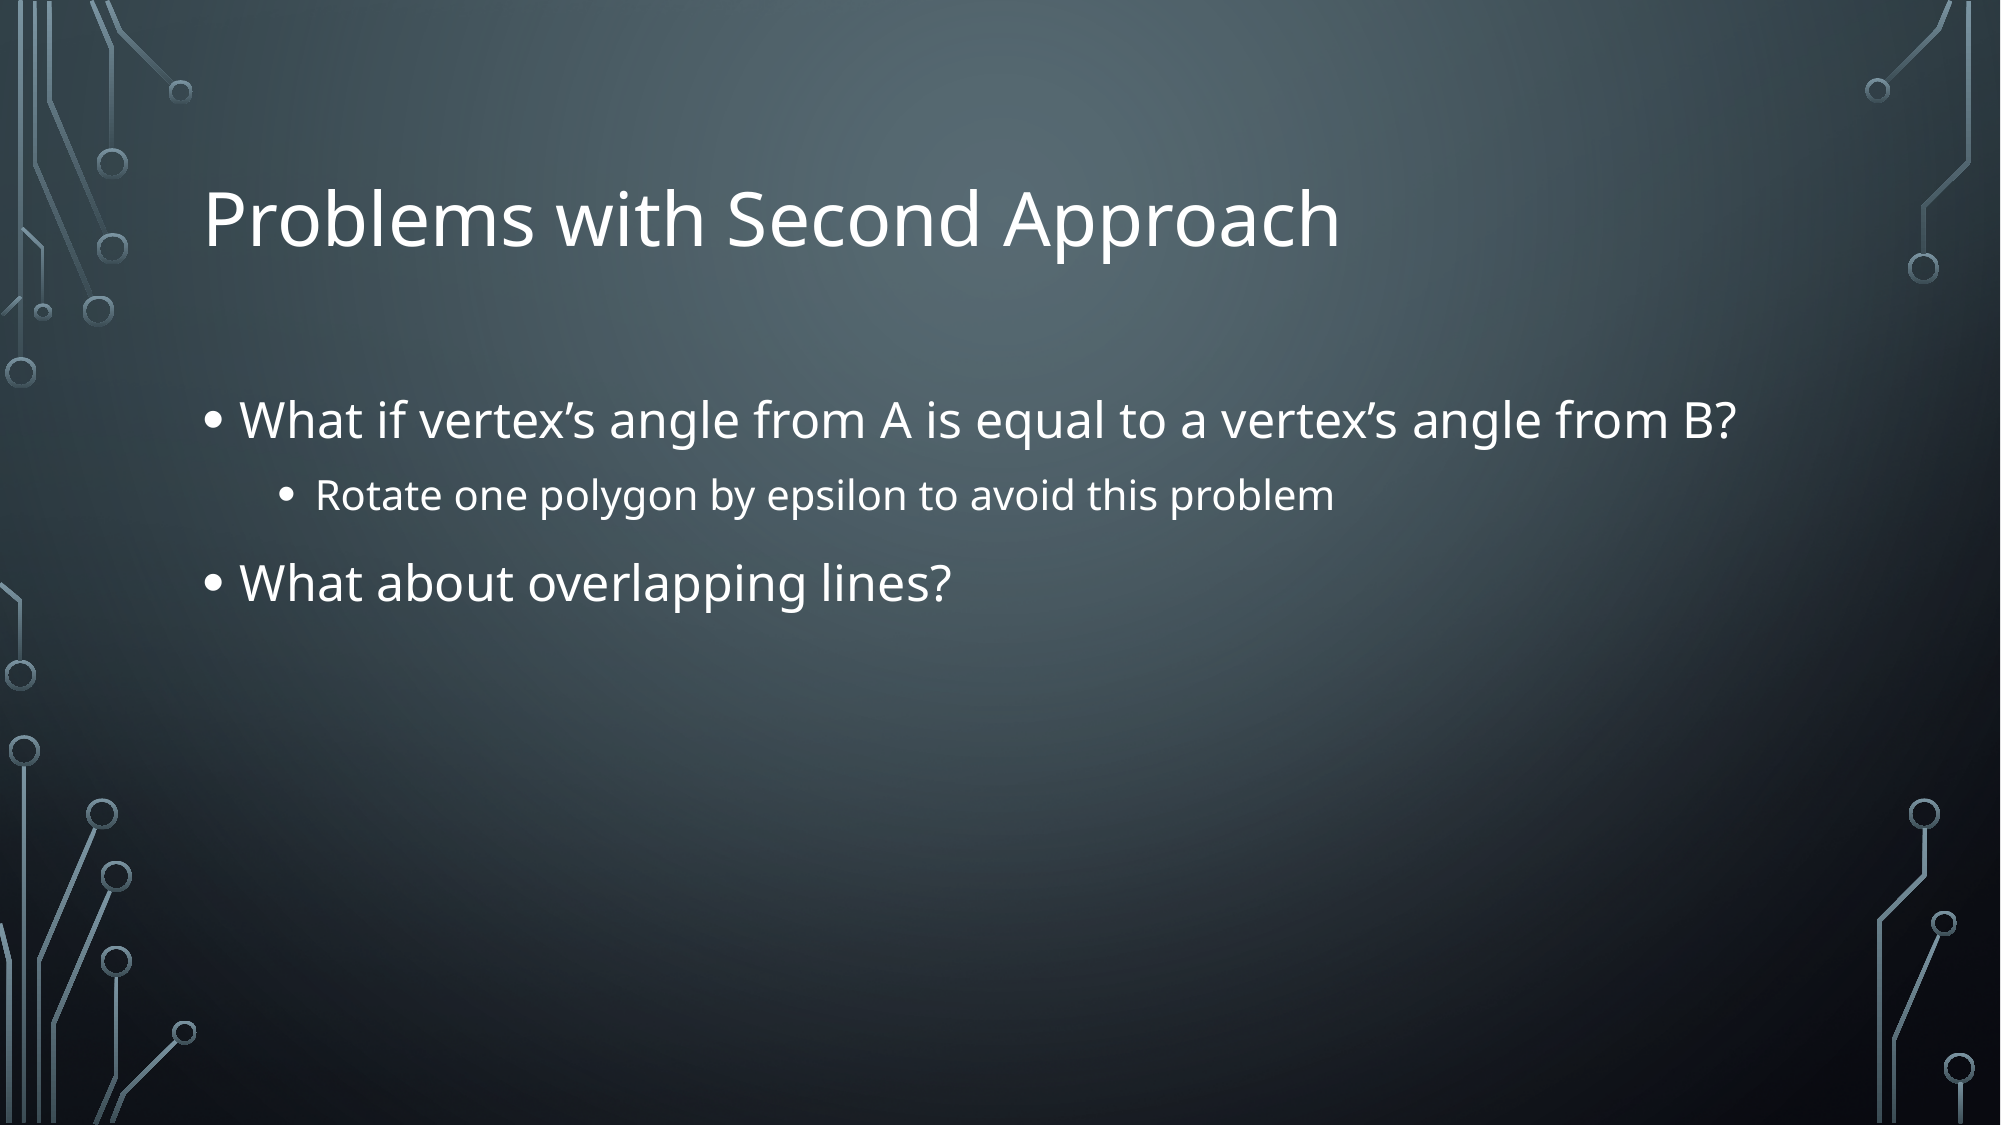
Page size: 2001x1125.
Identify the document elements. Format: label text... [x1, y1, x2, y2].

title Problems with Second Approach [187, 101, 1813, 344]
list What if vertex’s angle from A is equal to a vertex’s angle from B? Rotate one polygon by epsilon to avoid this problem What about overlapping lines? [187, 369, 1813, 950]
